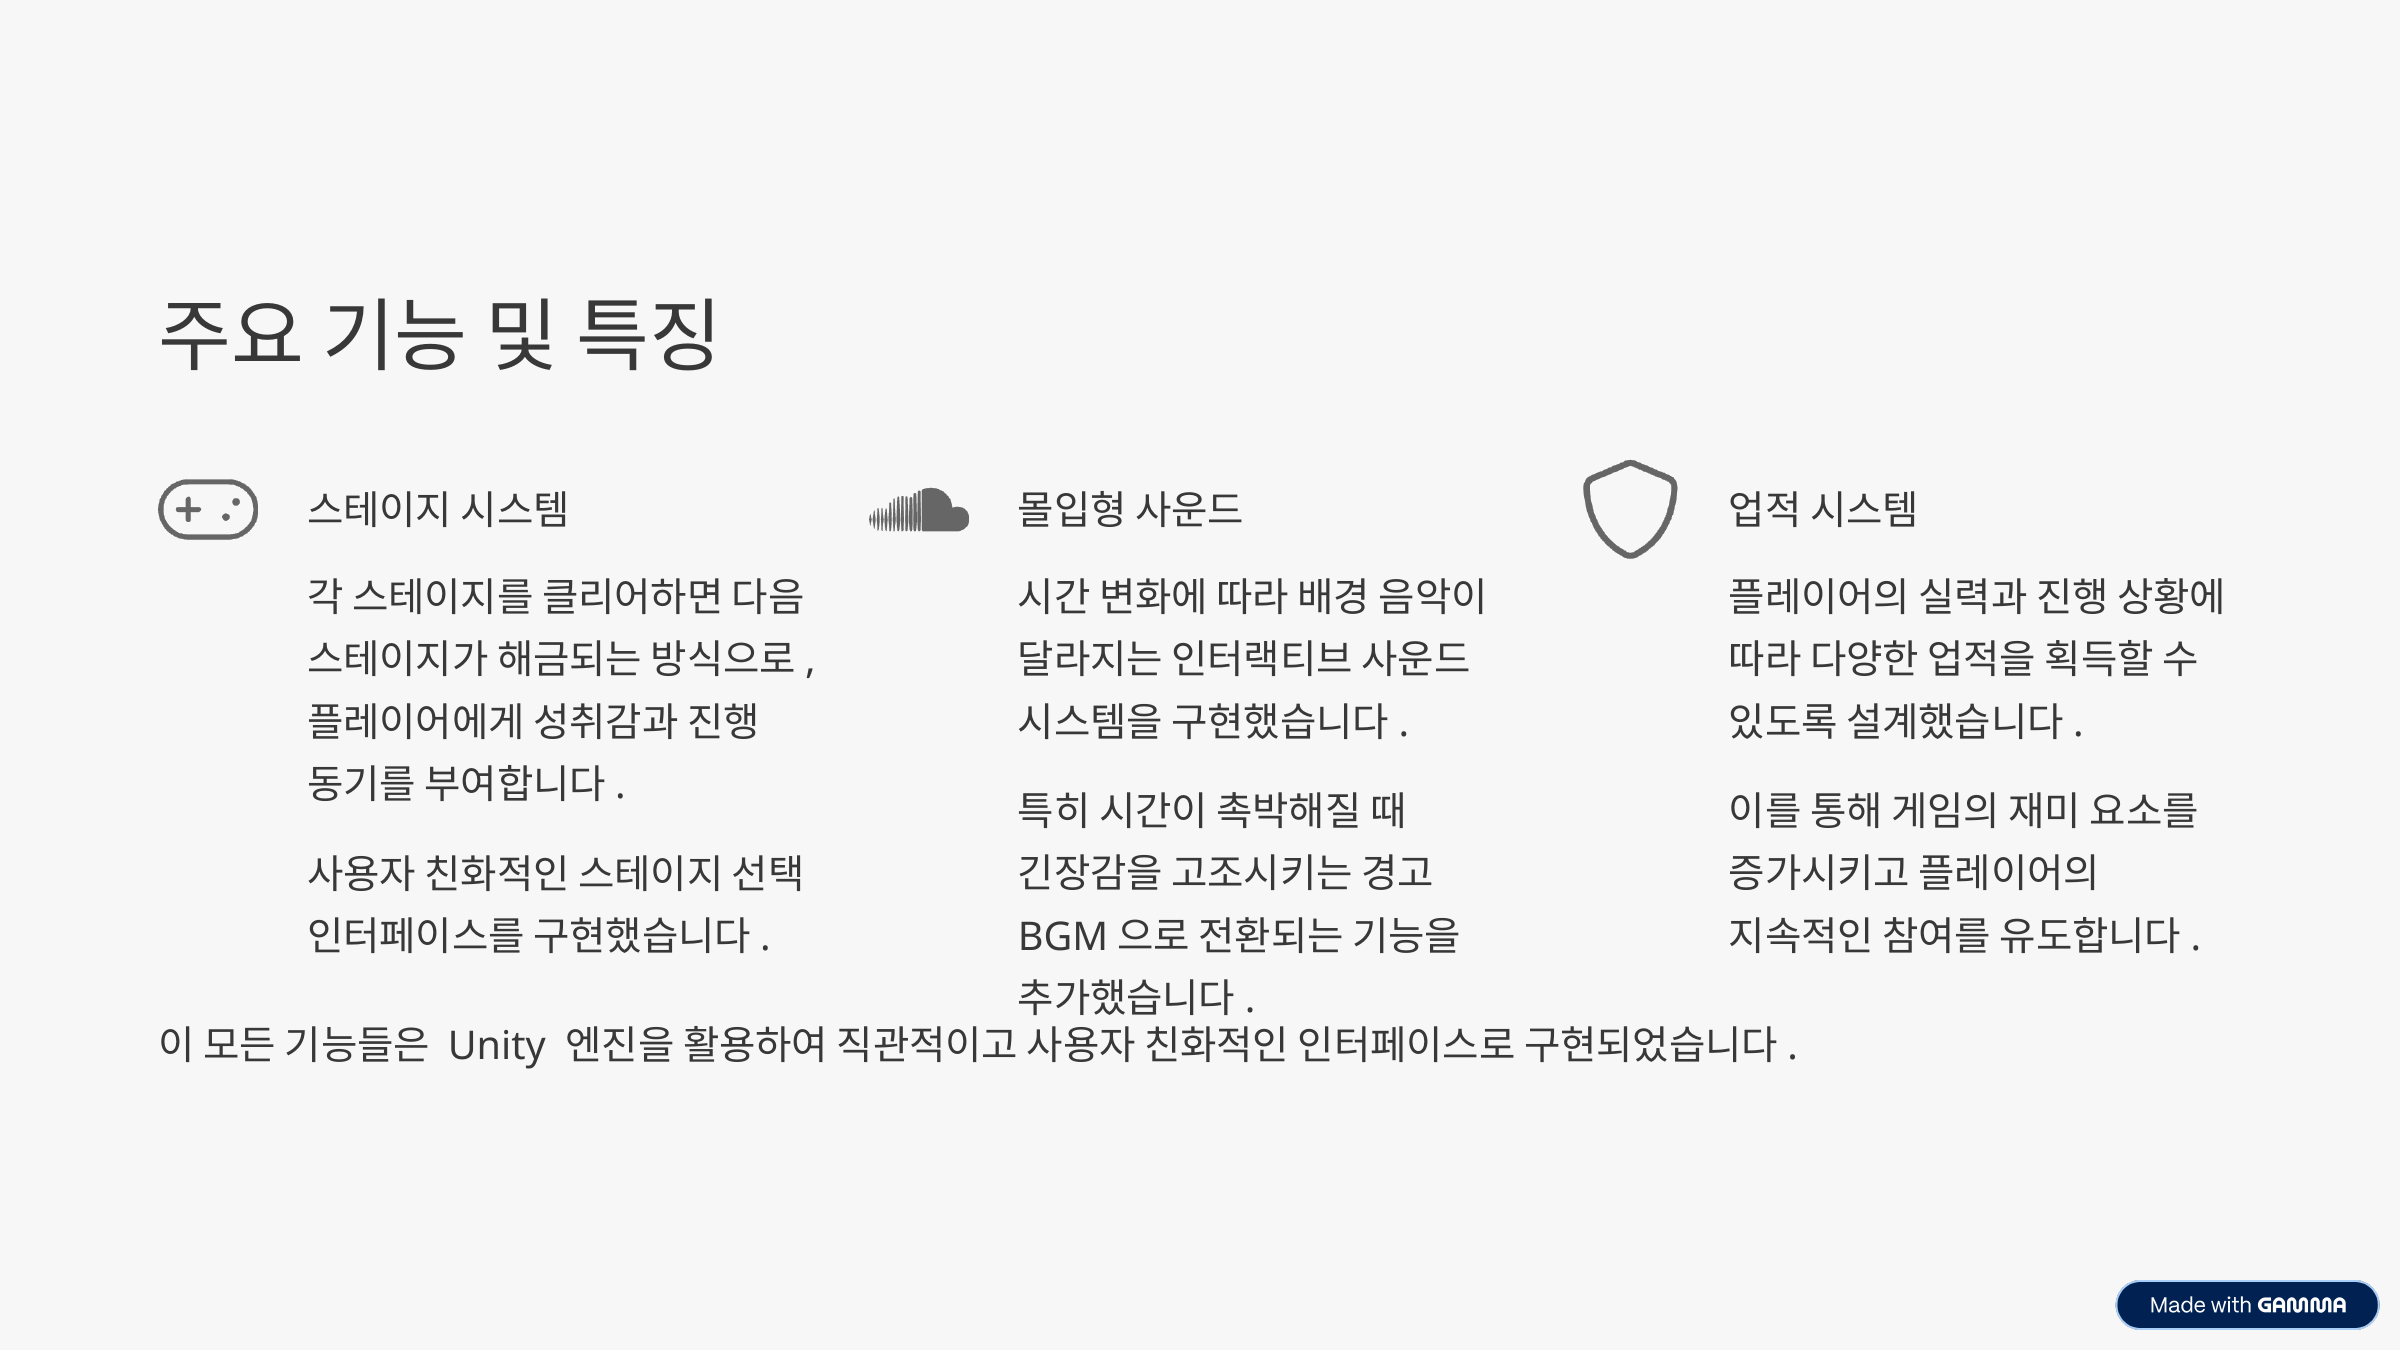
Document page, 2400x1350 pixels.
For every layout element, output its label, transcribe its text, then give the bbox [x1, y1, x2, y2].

text_box 플레이어의 실력과 진행 상황에 따라 다양한 업적을 획득할 수 있도록 설계했습니다. [1728, 556, 2242, 747]
text_box 스테이지 시스템 [307, 483, 704, 533]
text_box 시간 변화에 따라 배경 음악이 달라지는 인터랙티브 사운드 시스템을 구현했습니다. [1017, 556, 1531, 747]
picture [158, 459, 258, 559]
text_box 주요 기능 및 특징 [158, 281, 951, 381]
text_box 이 모든 기능들은 Unity 엔진을 활용하여 직관적이고 사용자 친화적인 인터페이스로 구현되었습니다. [158, 1005, 2242, 1069]
picture [2106, 1271, 2389, 1339]
picture [1580, 459, 1680, 559]
text_box 이를 통해 게임의 재미 요소를 증가시키고 플레이어의 지속적인 참여를 유도합니다. [1728, 770, 2242, 961]
text_box 각 스테이지를 클리어하면 다음 스테이지가 해금되는 방식으로, 플레이어에게 성취감과 진행 동기를 부여합니다. [307, 556, 820, 810]
text_box 몰입형 사운드 [1017, 483, 1415, 533]
text_box 특히 시간이 촉박해질 때 긴장감을 고조시키는 경고 BGM으로 전환되는 기능을 추가했습니다. [1017, 770, 1531, 961]
text_box 사용자 친화적인 스테이지 선택 인터페이스를 구현했습니다. [307, 833, 820, 961]
picture [869, 459, 969, 559]
text_box 업적 시스템 [1728, 483, 2125, 533]
